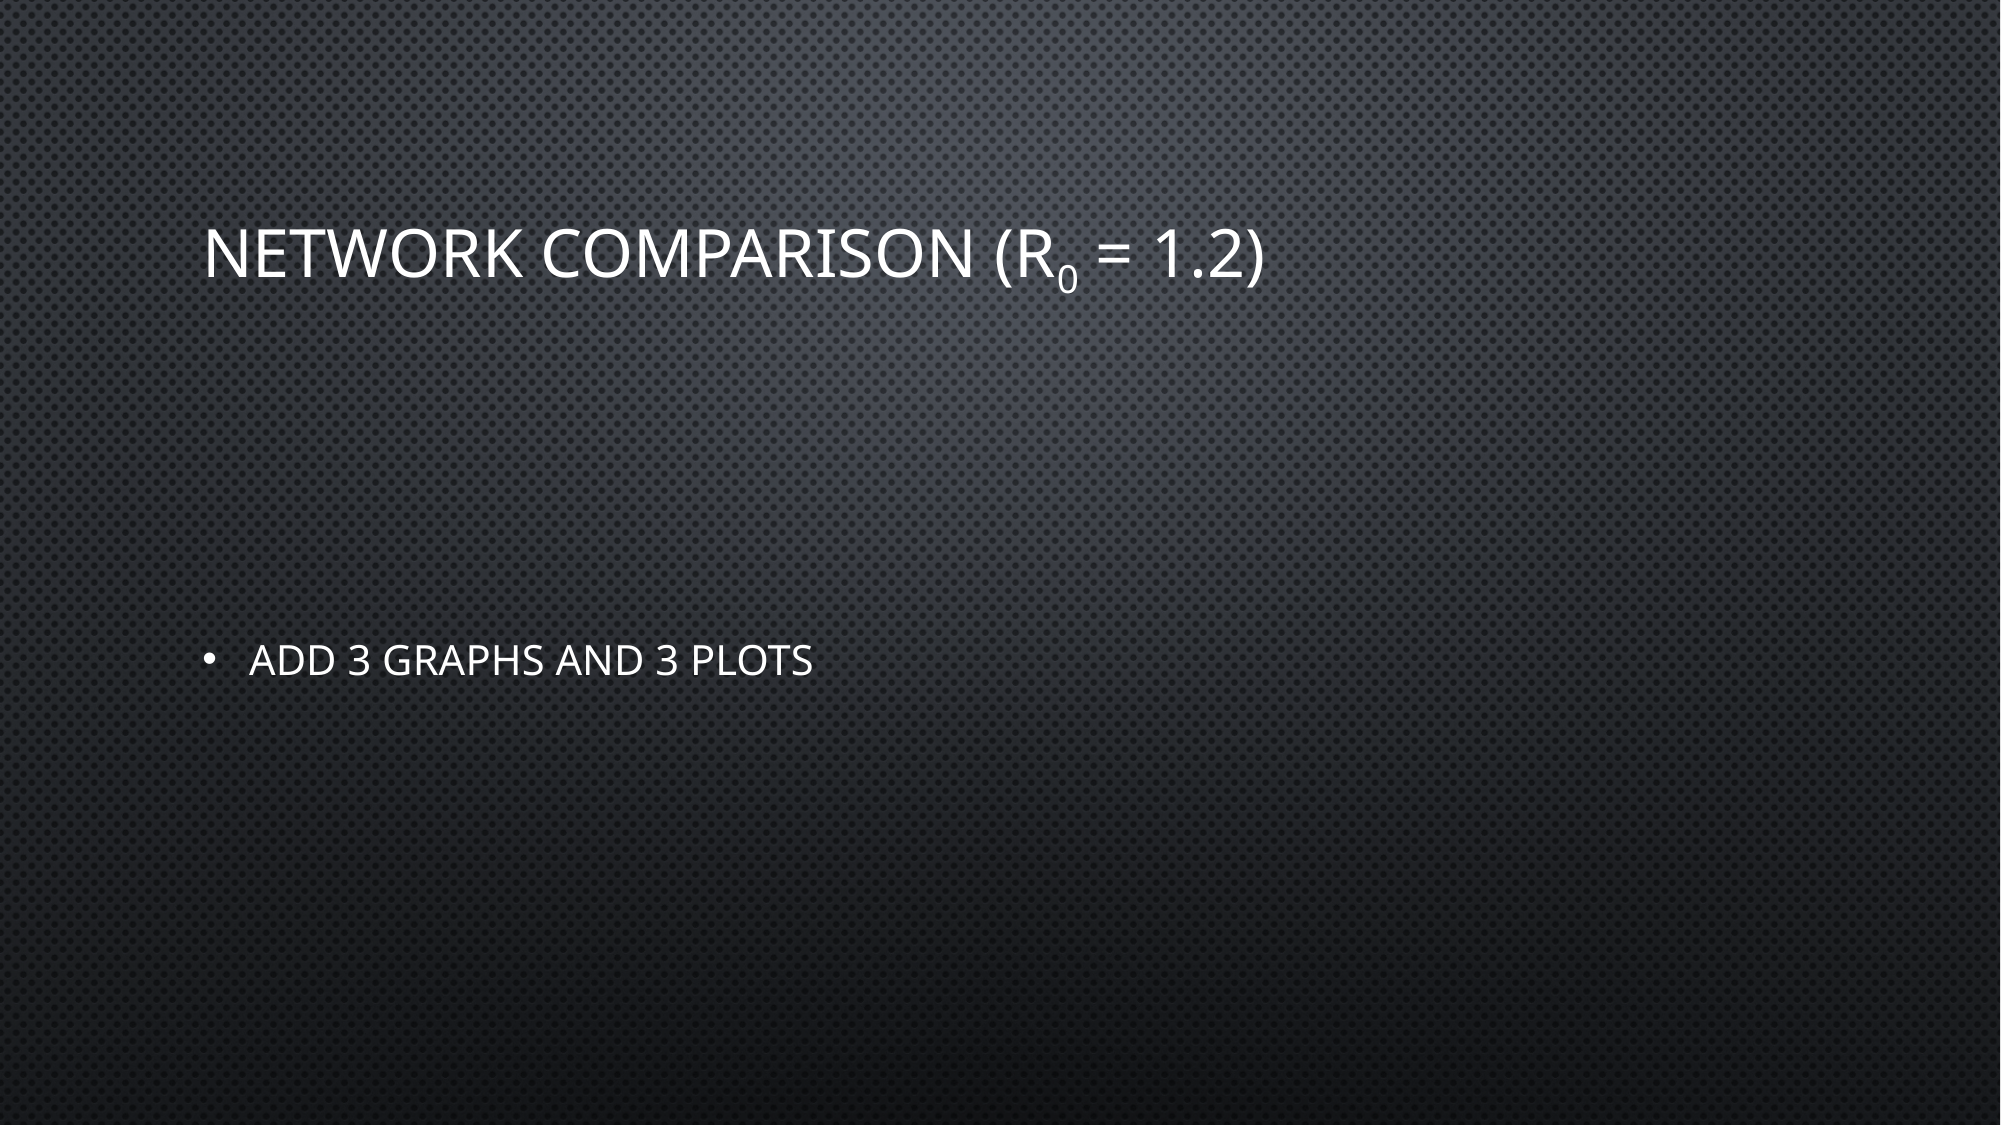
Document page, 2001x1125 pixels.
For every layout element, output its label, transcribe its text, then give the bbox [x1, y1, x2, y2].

list Add 3 graphs and 3 Plots [187, 437, 1813, 950]
title Network Comparison (R0 = 1.2) [187, 99, 1813, 413]
